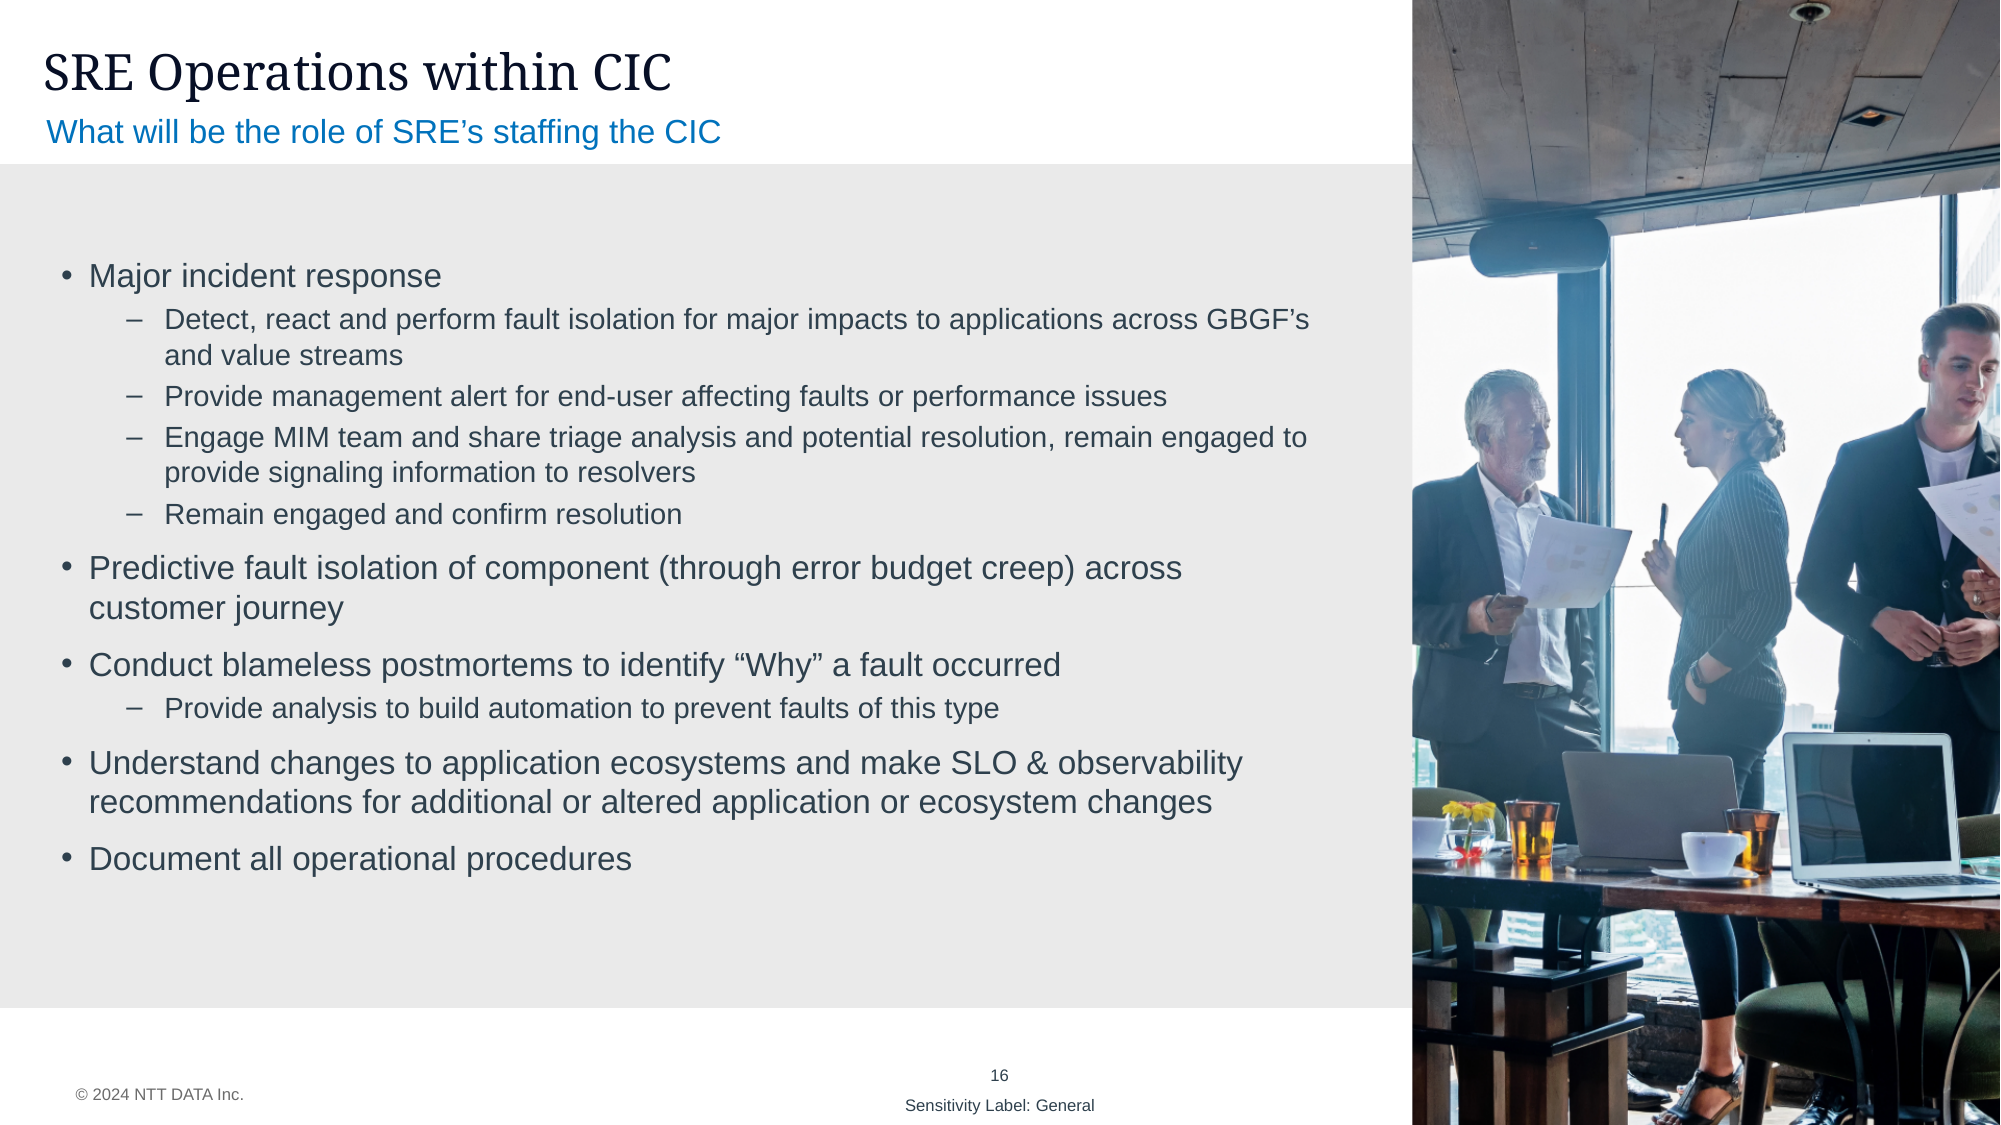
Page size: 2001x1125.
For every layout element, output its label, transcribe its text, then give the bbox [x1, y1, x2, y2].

text_box SRE Operations within CIC [28, 10, 1412, 130]
list What will be the role of SRE’s staffing the CIC [46, 130, 1033, 178]
text_box © 2024 NTT DATA Inc. [60, 1076, 857, 1092]
text_box Major incident response Detect, react and perform fault isolation for major impacts to applications across GBGF’s and value streams Provide management alert for end-user affecting faults or performance issues Engage MIM team and share triage analysis and potential resolution, remain engaged to provide signaling information to resolvers Remain engaged and confirm resolution Predictive fault isolation of component (through error budget creep) across customer journey Conduct blameless postmortems to identify “Why” a fault occurred Provide analysis to build automation to prevent faults of this type Understand changes to application ecosystems and make SLO & observability recommendations for additional or altered application or ecosystem changes Document all operational procedures [46, 247, 1341, 914]
text_box [0, 164, 1412, 1008]
slide_number 16 [911, 1050, 1088, 1100]
picture [1412, 0, 2000, 1125]
